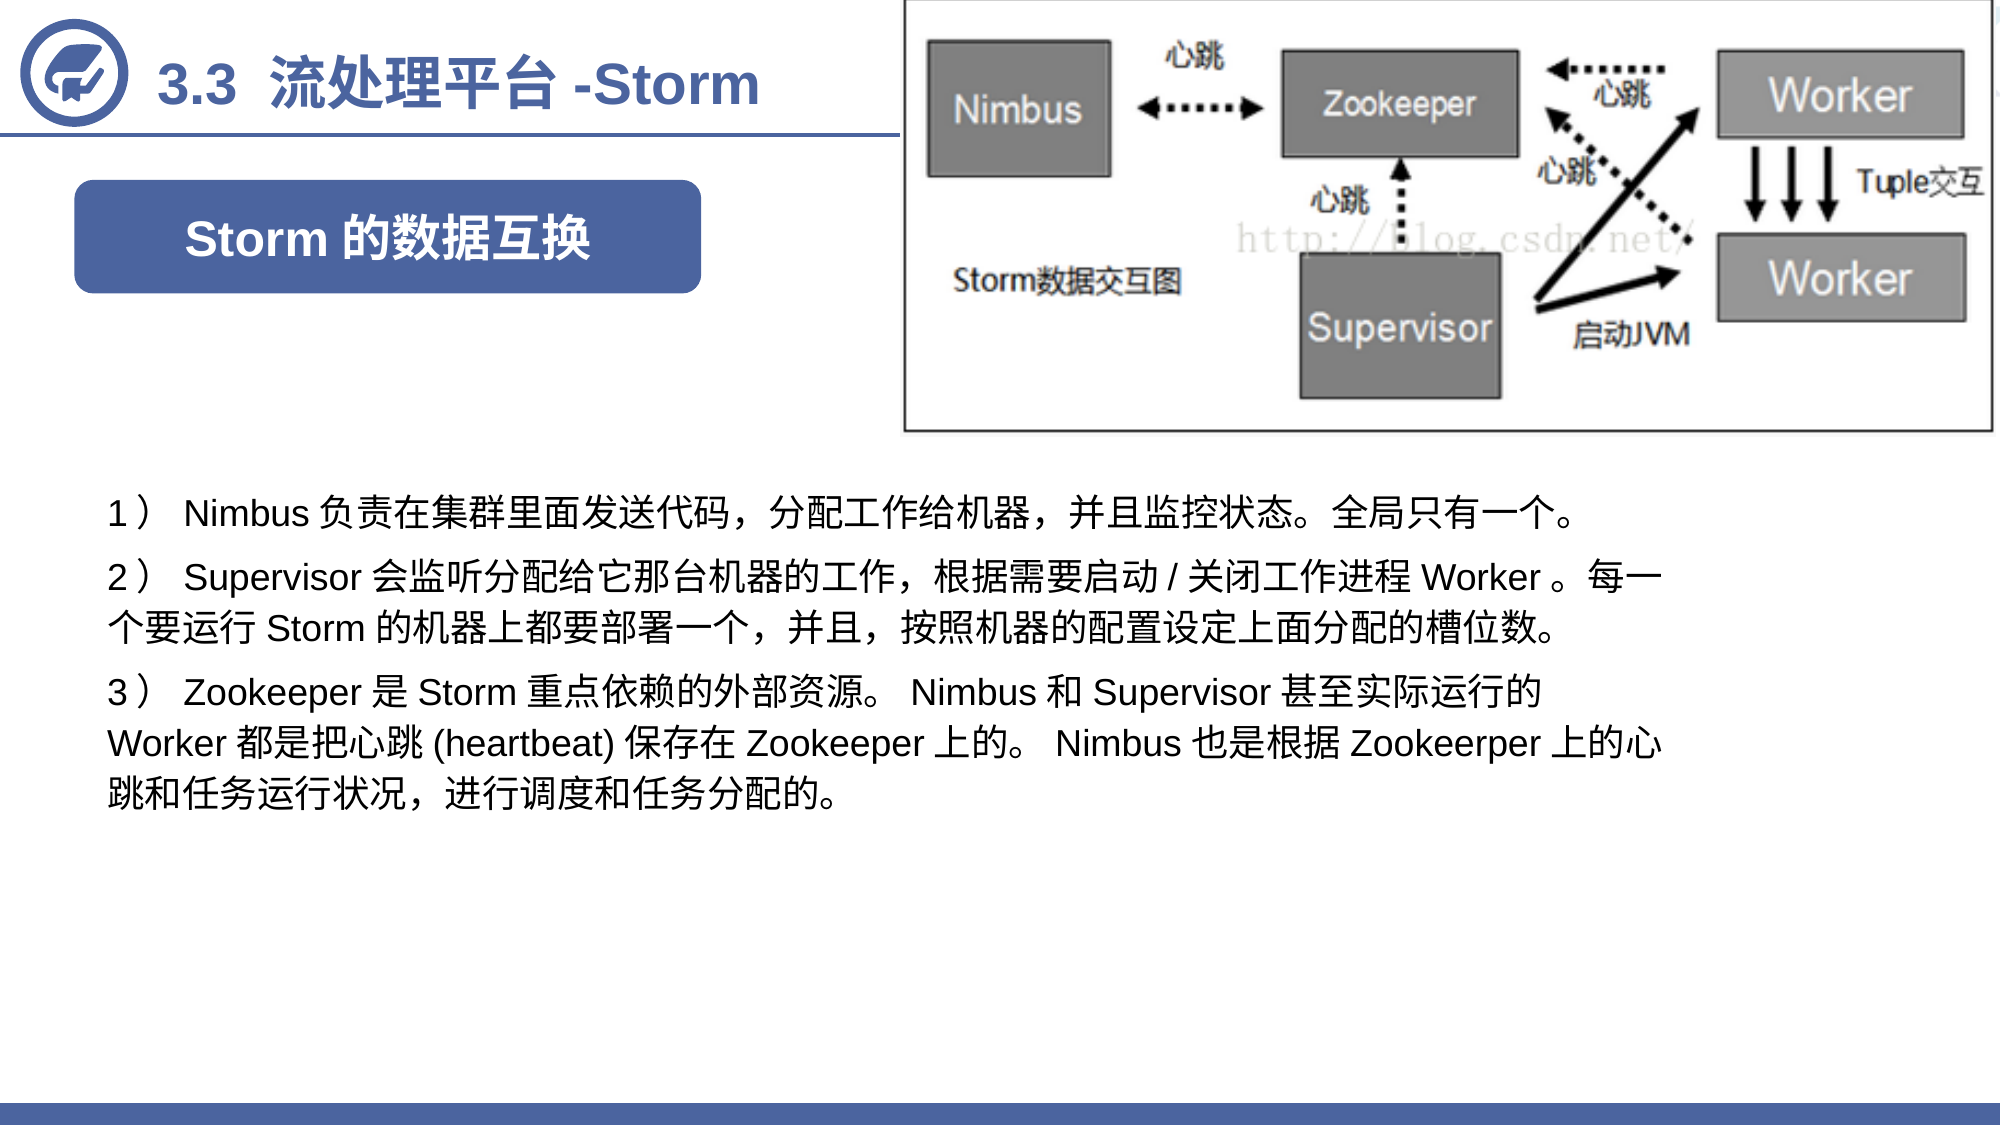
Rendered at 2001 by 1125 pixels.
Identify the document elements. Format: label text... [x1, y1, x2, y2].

text_box [0, 1102, 2000, 1125]
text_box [21, 20, 127, 126]
text_box 3.3 流处理平台-Storm [142, 4, 888, 124]
text_box 1）Nimbus负责在集群里面发送代码，分配工作给机器，并且监控状态。全局只有一个。 2）Supervisor会监听分配给它那台机器的工作，根据需要启动/关闭工作进程Worker。每一个要运行Storm的机器上都要部署一个，并且，按照机器的配置设定上面分配的槽位数。 3）Zookeeper是Storm重点依赖的外部资源。Nimbus和Supervisor甚至实际运行的Worker都是把心跳(heartbeat)保存在Zookeeper上的。Nimbus也是根据Zookeerper上的心跳和任务运行状况，进行调度和任务分配的。 [92, 475, 1683, 823]
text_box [74, 179, 702, 294]
picture [900, 0, 2000, 437]
